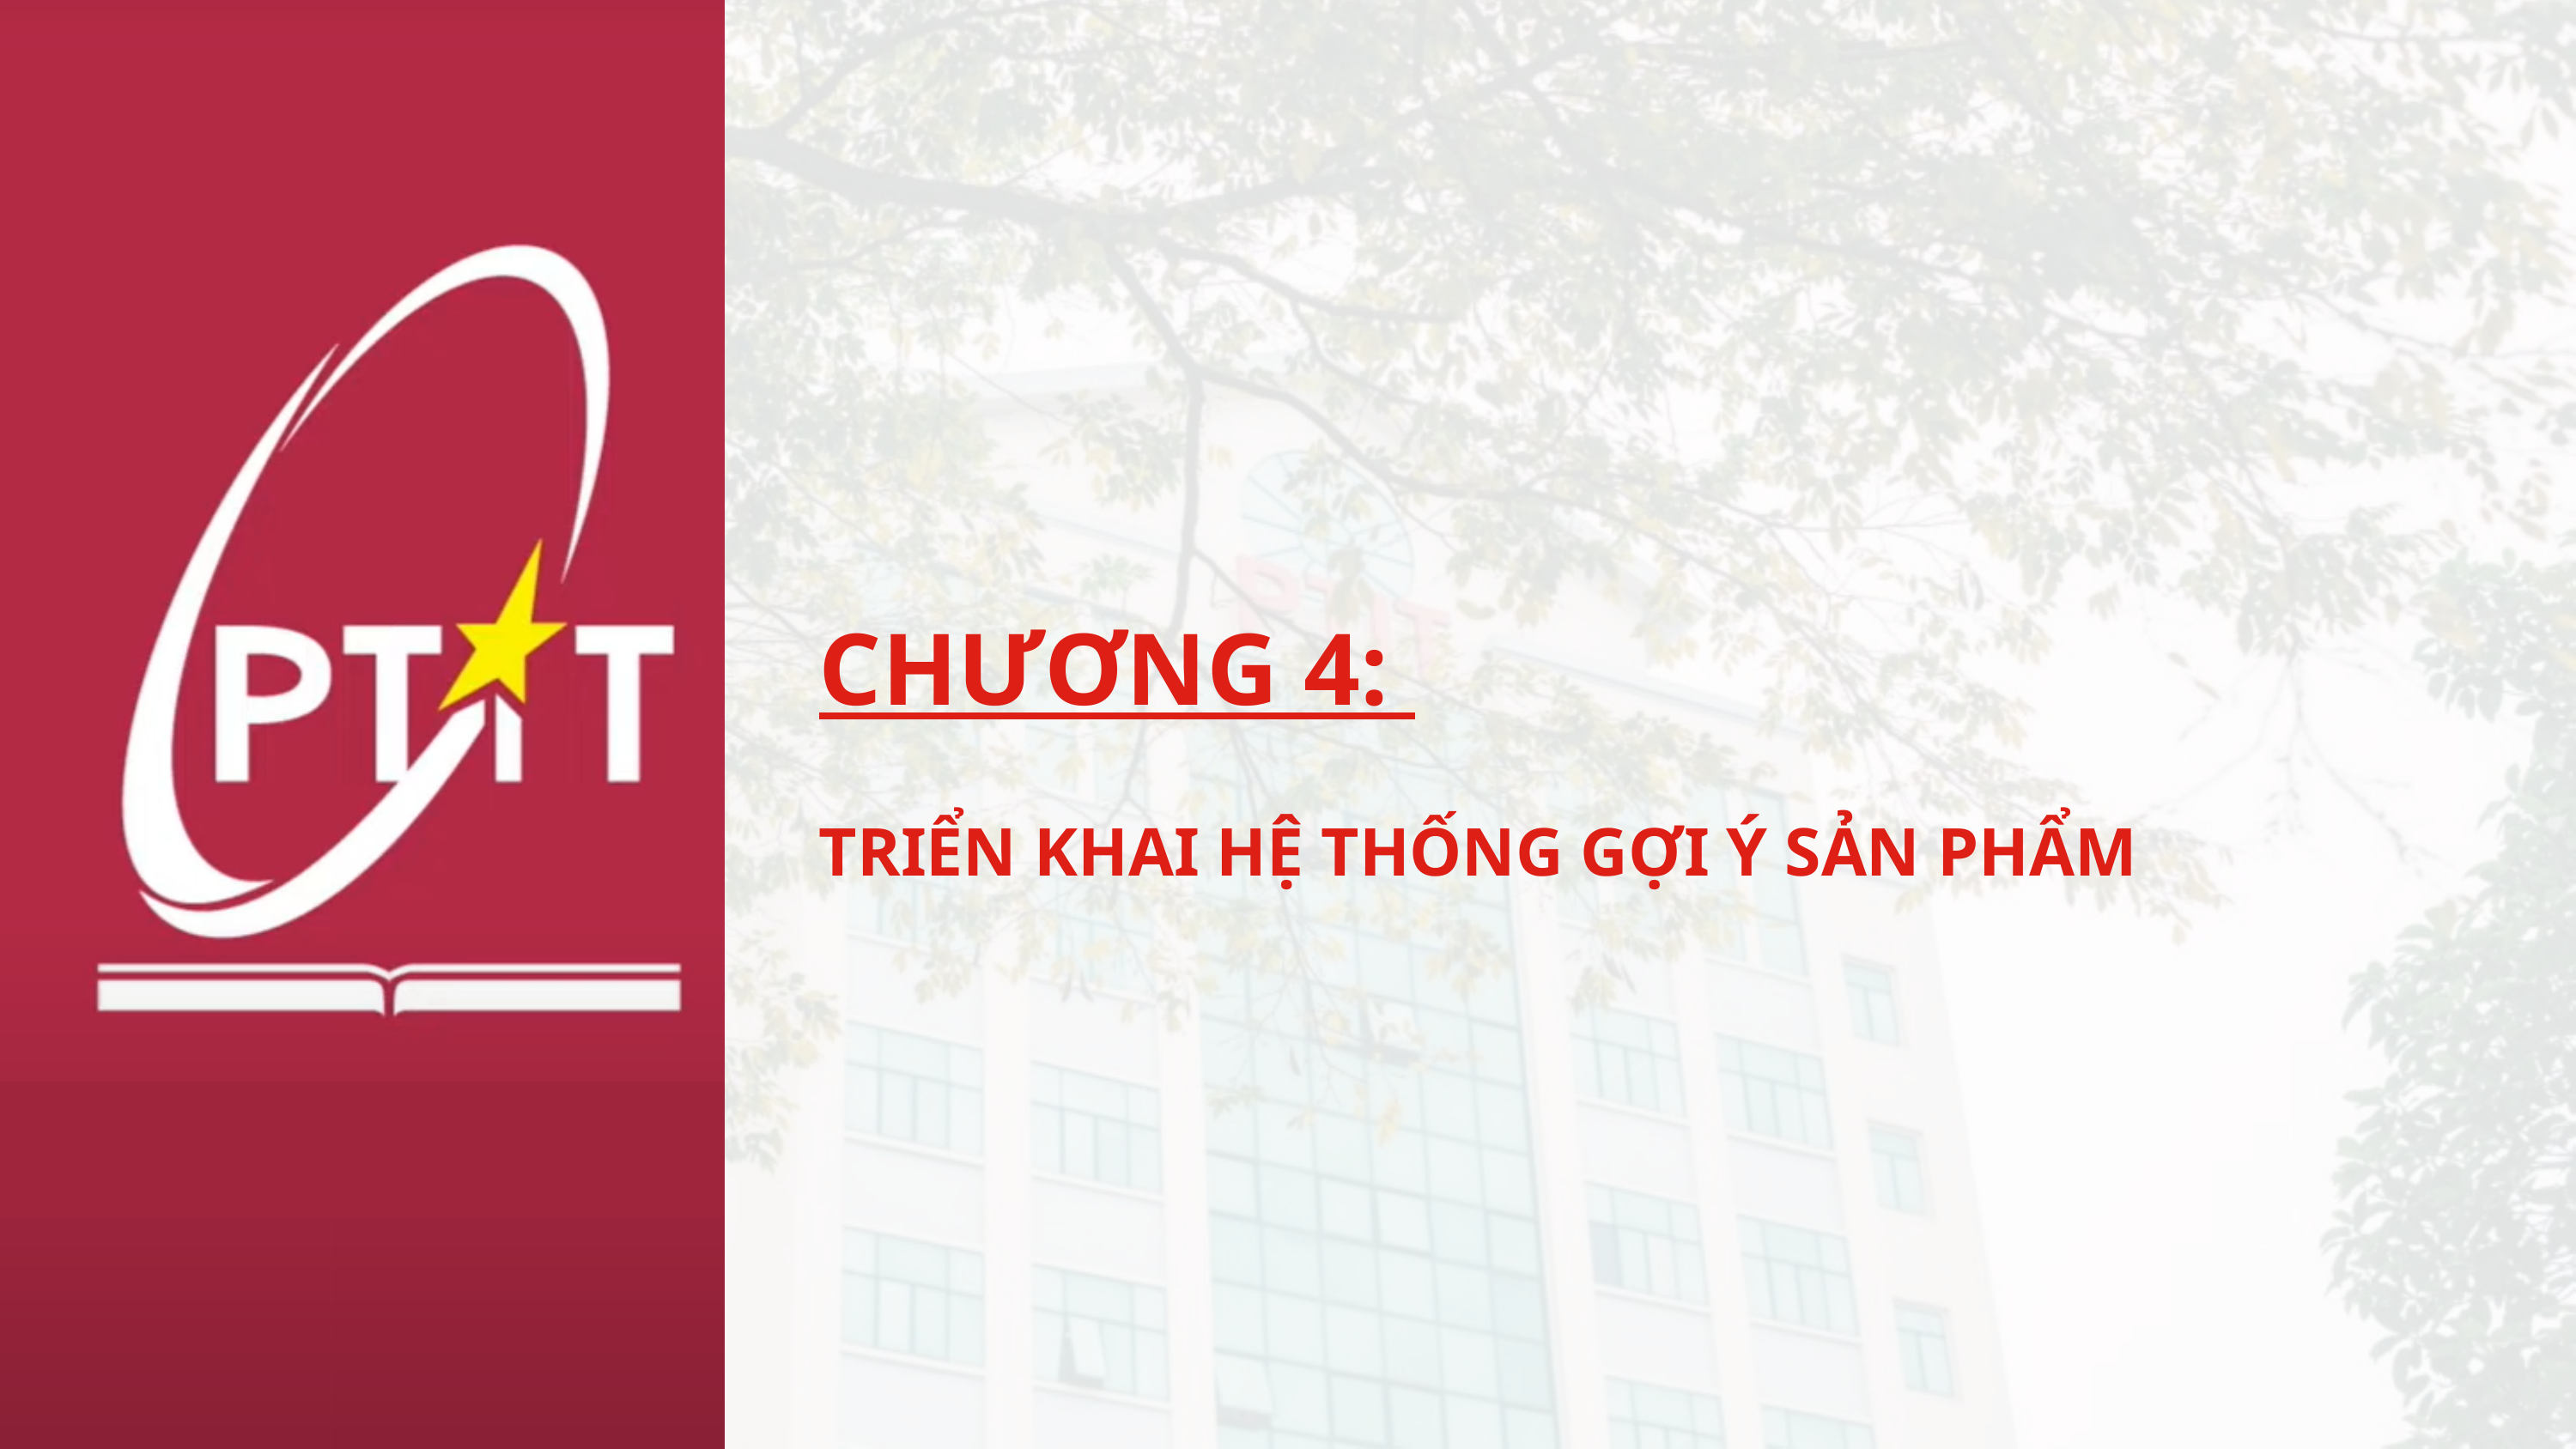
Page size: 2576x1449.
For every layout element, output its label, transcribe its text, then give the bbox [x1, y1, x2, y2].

text_box [0, 0, 726, 1449]
text_box CHƯƠNG 4: TRIỂN KHAI HỆ THỐNG GỢI Ý SẢN PHẨM [818, 477, 2525, 889]
text_box [726, 0, 2576, 1449]
